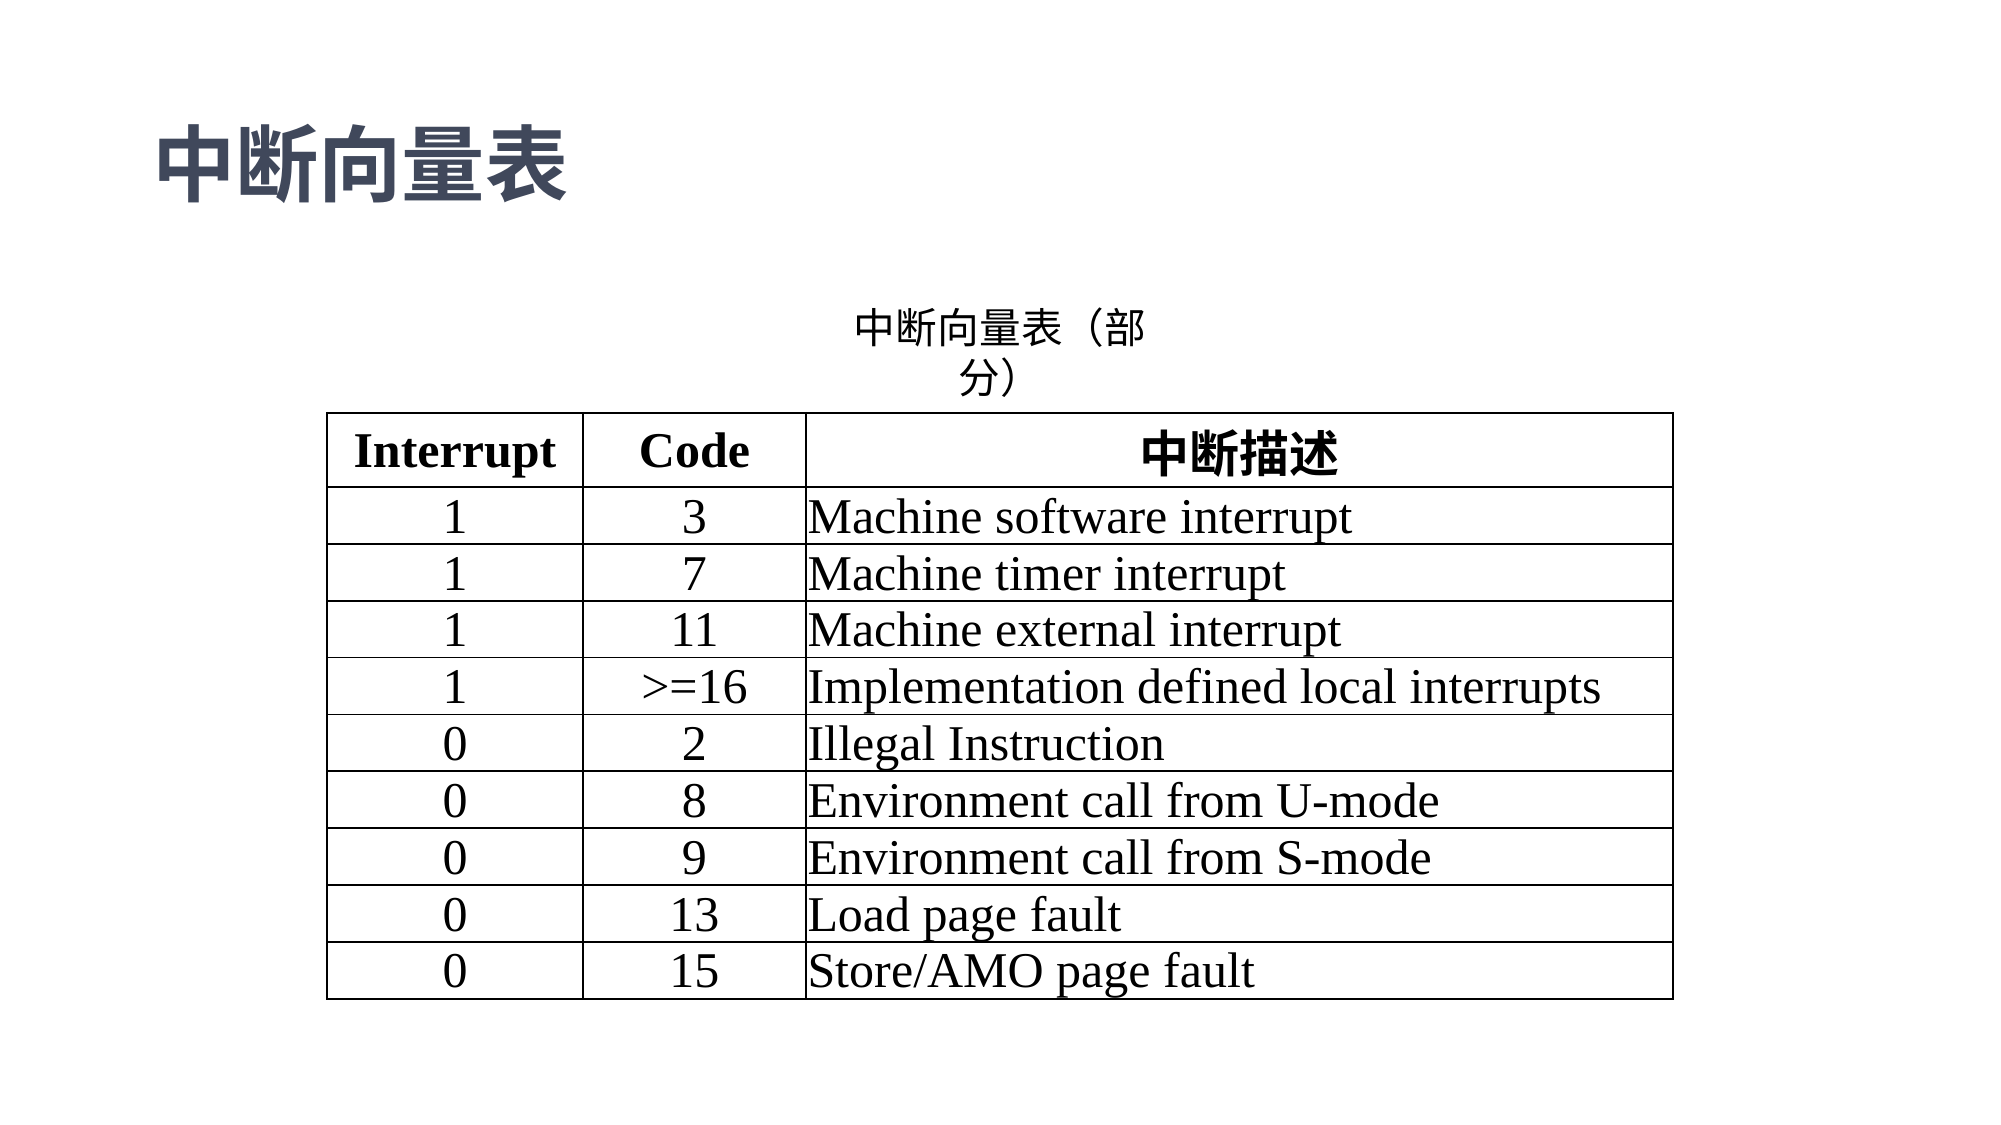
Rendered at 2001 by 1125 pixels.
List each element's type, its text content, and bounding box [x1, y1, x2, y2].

table_cell Machine software interrupt [807, 488, 1672, 543]
table_header 中断描述 [807, 414, 1672, 486]
table_cell 1 [328, 658, 582, 714]
table_cell Load page fault [807, 886, 1672, 941]
table_cell 9 [584, 829, 805, 884]
table_cell 0 [328, 829, 582, 884]
table_cell Environment call from S-mode [807, 829, 1672, 884]
table_cell Illegal Instruction [807, 715, 1672, 770]
table_cell 0 [328, 886, 582, 941]
table_cell Store/AMO page fault [807, 943, 1672, 998]
table_cell Environment call from U-mode [807, 772, 1672, 827]
table_cell 0 [328, 943, 582, 998]
table_cell 1 [328, 488, 582, 543]
table_cell 1 [328, 545, 582, 600]
table_cell 15 [584, 943, 805, 998]
table_cell 1 [328, 602, 582, 657]
table_cell 11 [584, 602, 805, 657]
table_cell 8 [584, 772, 805, 827]
table_cell 2 [584, 715, 805, 770]
table_cell 0 [328, 772, 582, 827]
table_cell 3 [584, 488, 805, 543]
table_cell >=16 [584, 658, 805, 714]
table_cell Machine external interrupt [807, 602, 1672, 657]
table_cell 7 [584, 545, 805, 600]
table_cell Machine timer interrupt [807, 545, 1672, 600]
table_header Code [584, 414, 805, 486]
table_cell 13 [584, 886, 805, 941]
table_cell Implementation defined local interrupts [807, 658, 1672, 714]
title 中断向量表 [137, 59, 1863, 278]
text_box 中断向量表（部分） [802, 294, 1198, 409]
table_header Interrupt [328, 414, 582, 486]
table_cell 0 [328, 715, 582, 770]
